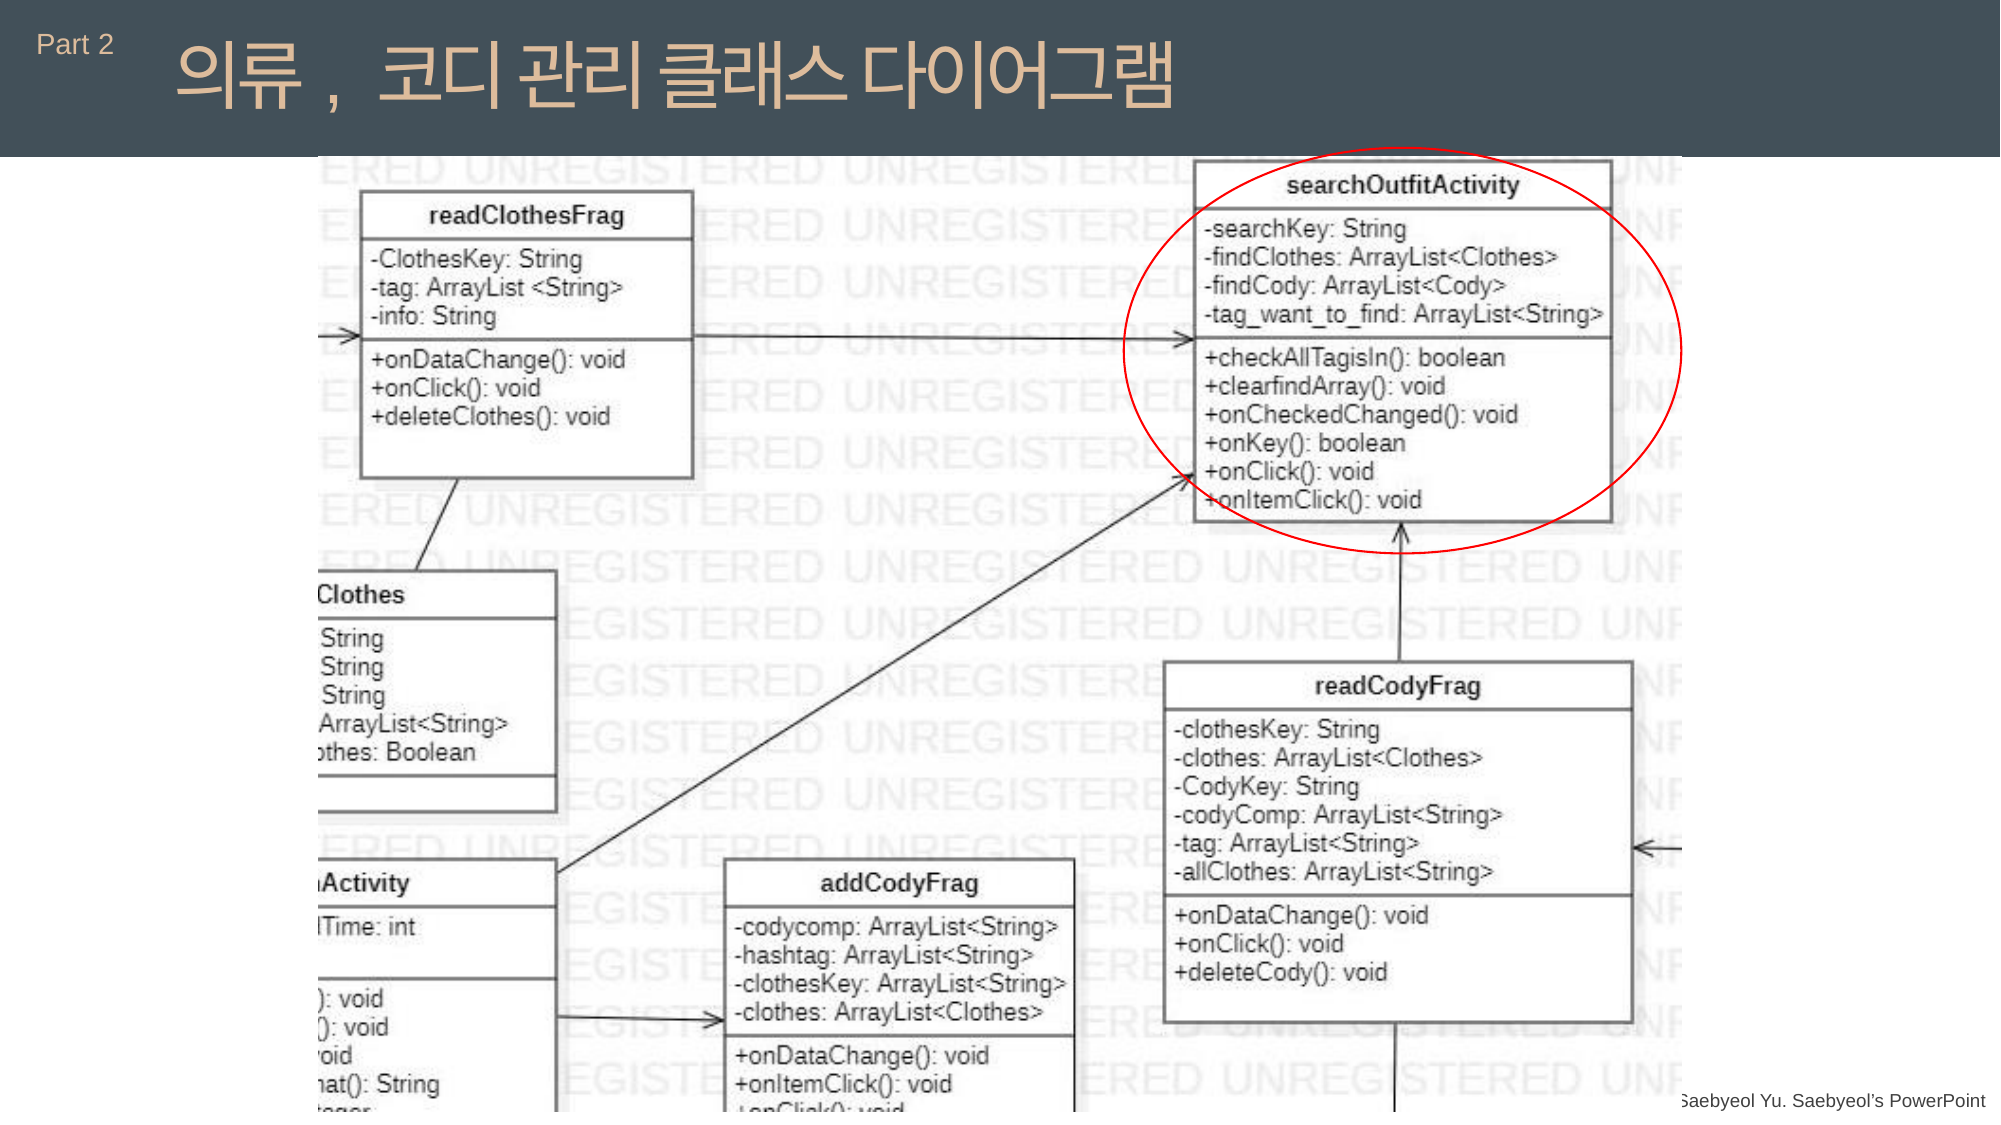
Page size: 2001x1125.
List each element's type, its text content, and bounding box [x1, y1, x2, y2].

picture [318, 156, 1682, 1112]
text_box [1319, 146, 1486, 156]
text_box 의류, 코디 관리 클래스 다이어그램 [158, 20, 1296, 126]
text_box Part 2 [21, 18, 130, 68]
text_box [0, 0, 2000, 158]
